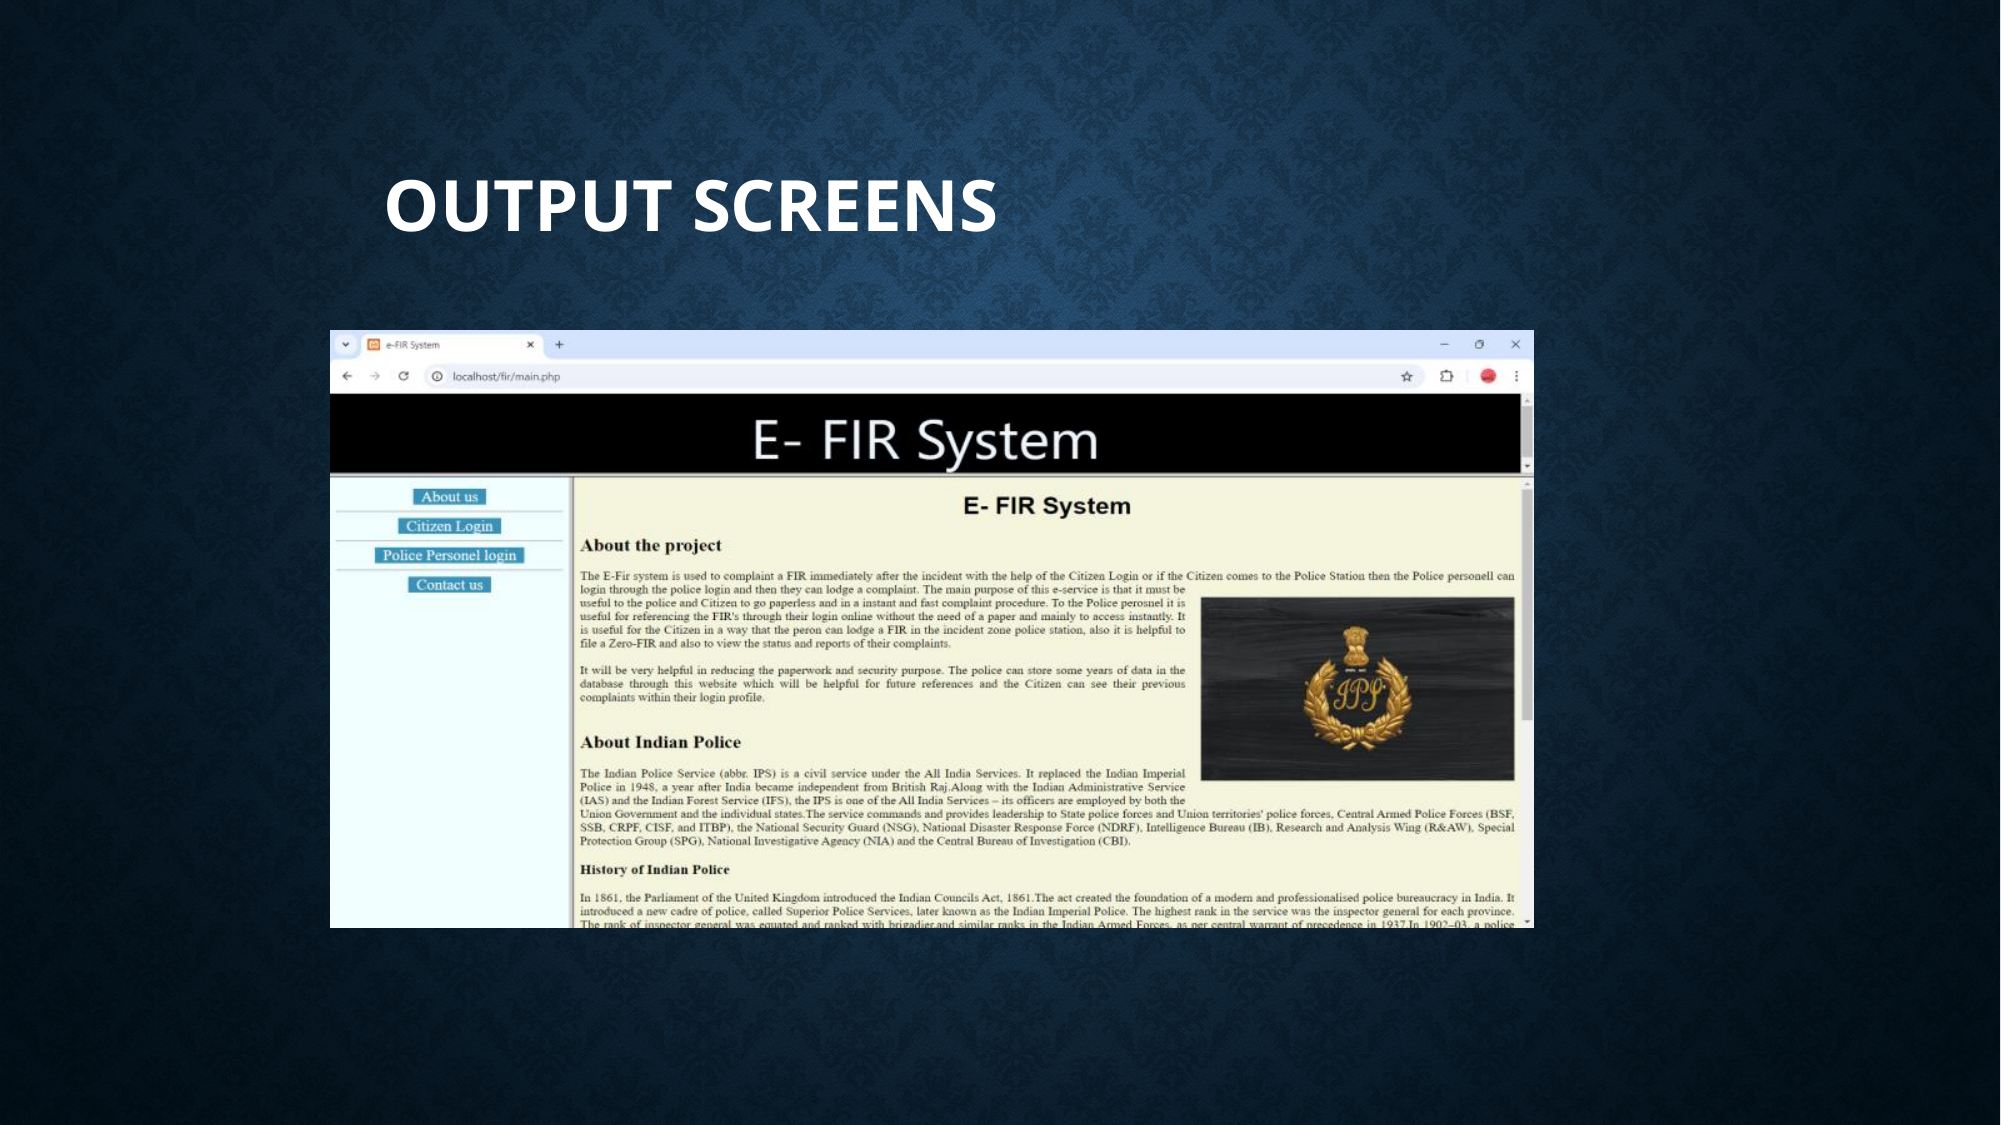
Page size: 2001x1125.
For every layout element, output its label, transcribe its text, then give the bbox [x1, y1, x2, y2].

title Output screens [222, 99, 1160, 318]
picture [329, 329, 1535, 929]
